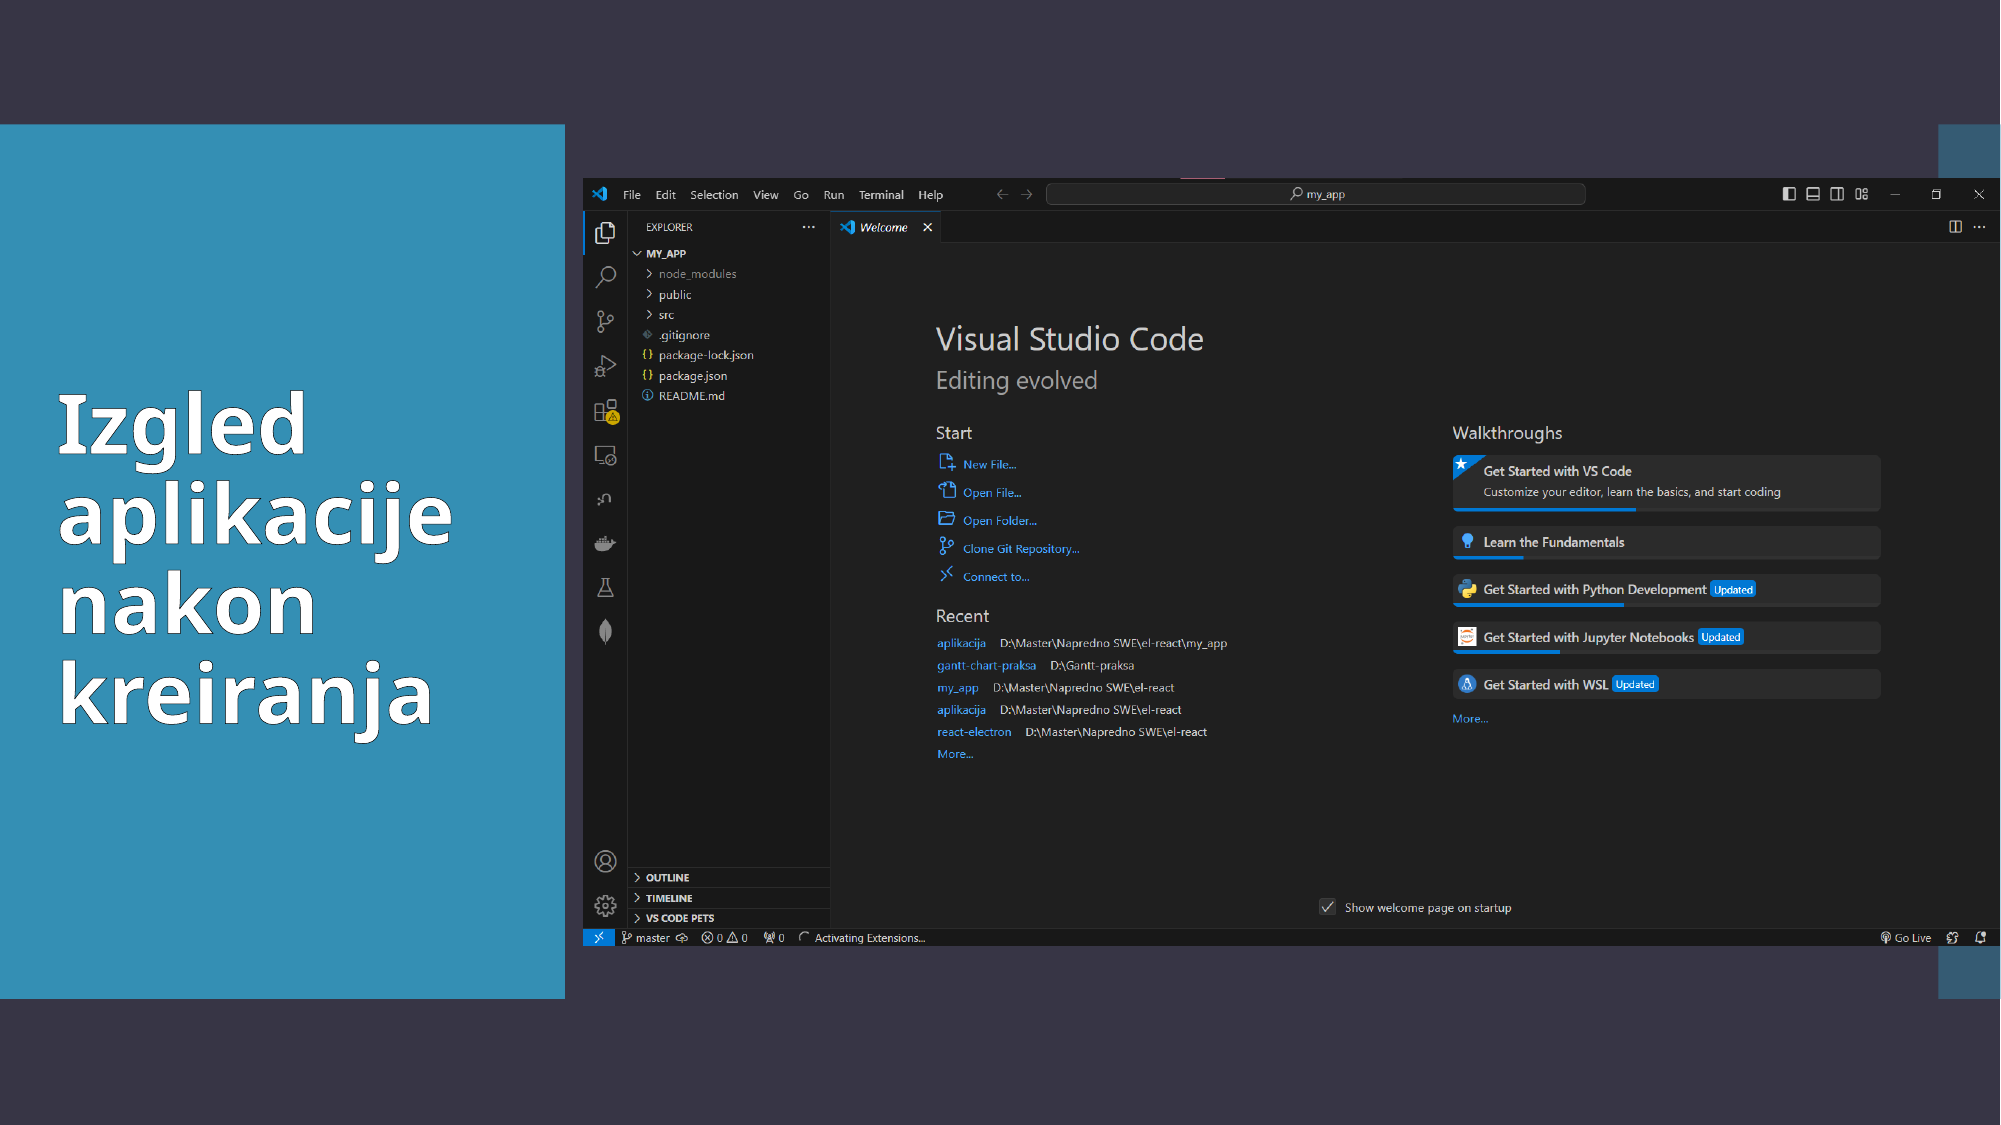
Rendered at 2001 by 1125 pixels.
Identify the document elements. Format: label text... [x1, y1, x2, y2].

title Izgled aplikacije nakon kreiranja [41, 184, 525, 940]
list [583, 177, 2000, 946]
